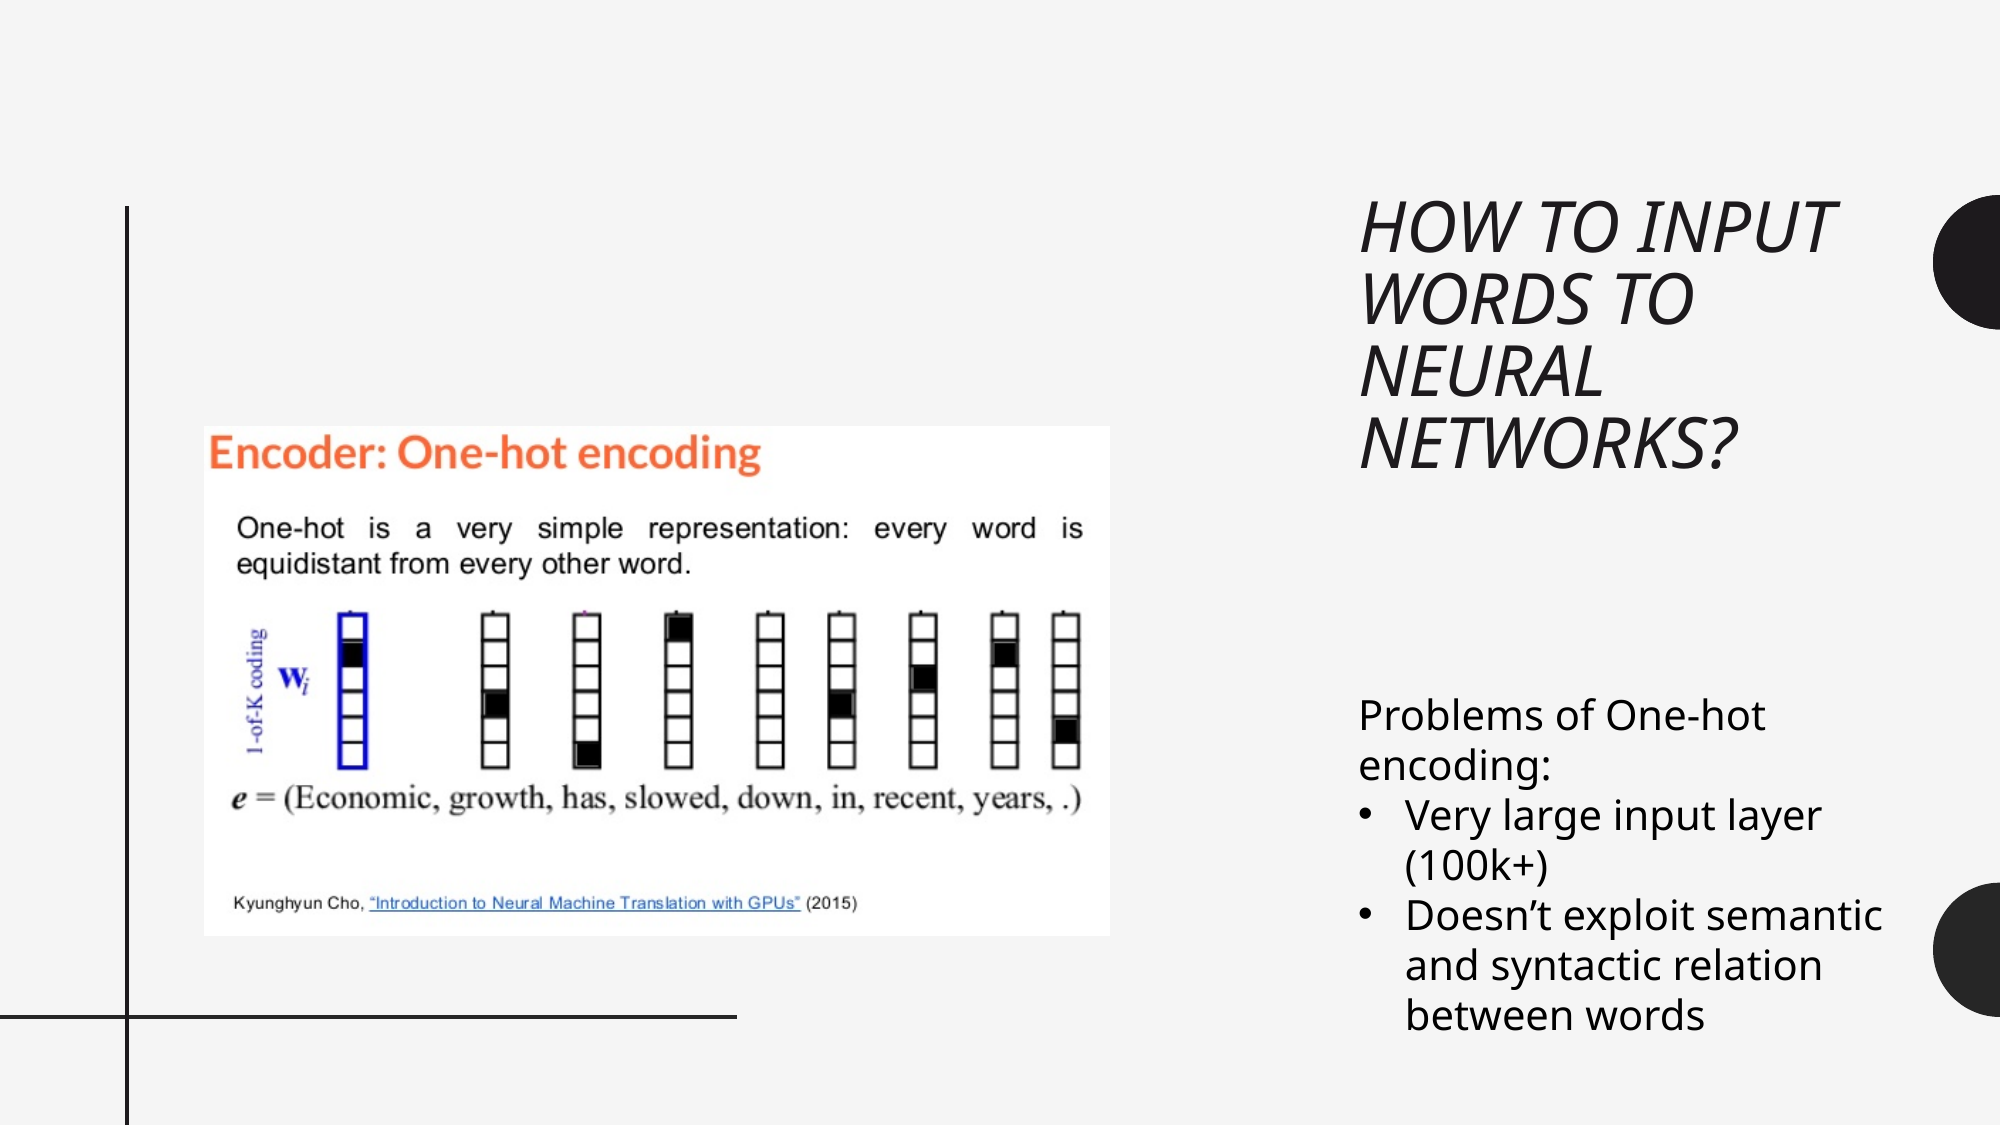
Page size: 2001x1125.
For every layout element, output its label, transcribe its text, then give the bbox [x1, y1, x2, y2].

text_box Problems of One-hot encoding: Very large input layer (100k+) Doesn’t exploit semantic and syntactic relation between words [1343, 681, 1955, 1047]
picture [204, 426, 1110, 936]
title How to input words to neural networks? [1343, 187, 1893, 681]
text_box [1933, 195, 2000, 330]
